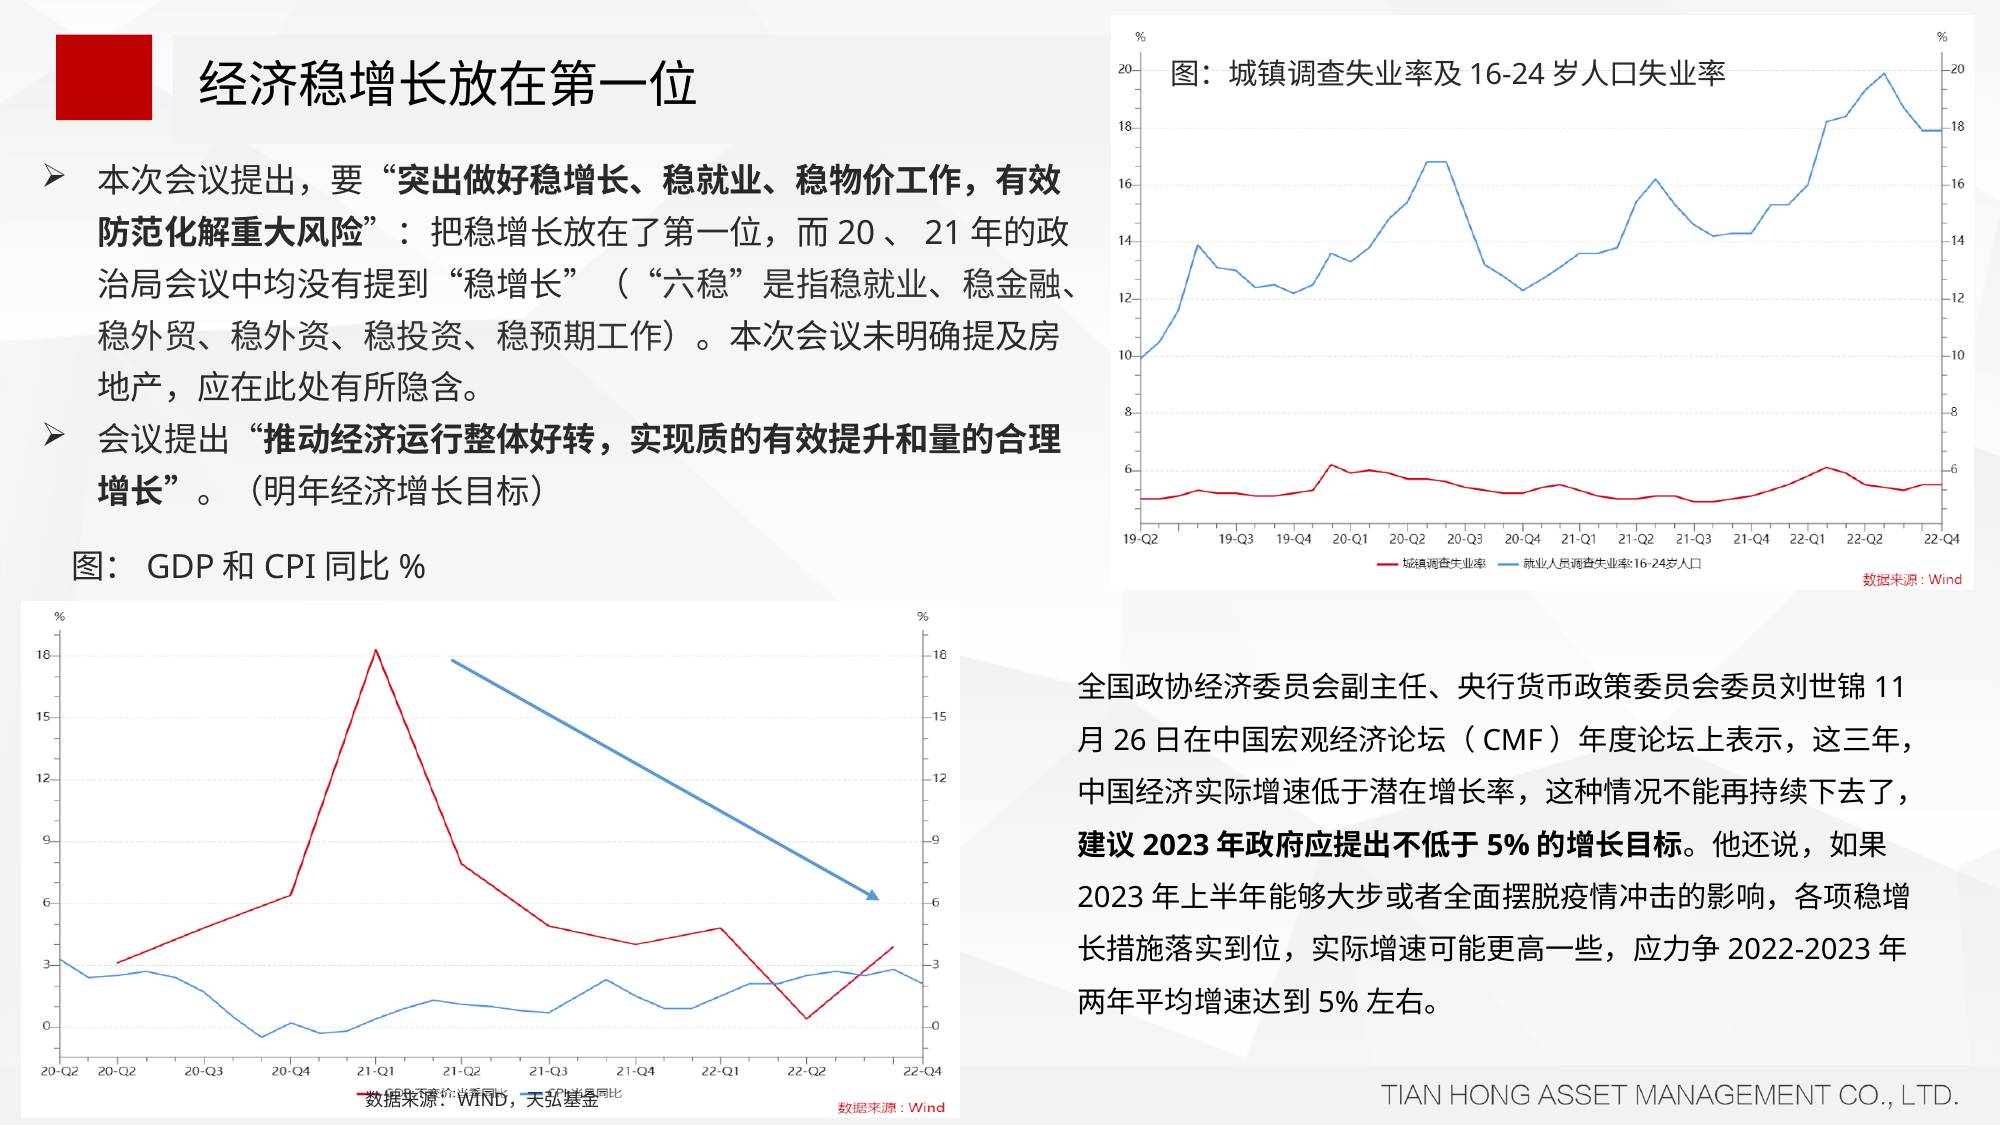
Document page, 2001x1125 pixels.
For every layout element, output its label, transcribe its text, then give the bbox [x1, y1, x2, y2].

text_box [451, 659, 880, 901]
text_box 全国政协经济委员会副主任、央行货币政策委员会委员刘世锦11月26日在中国宏观经济论坛（CMF）年度论坛上表示，这三年，中国经济实际增速低于潜在增长率，这种情况不能再持续下去了，建议2023年政府应提出不低于5%的增长目标。他还说，如果2023年上半年能够大步或者全面摆脱疫情冲击的影响，各项稳增长措施落实到位，实际增速可能更高一些，应力争2022-2023年两年平均增速达到5%左右。 [1062, 643, 1944, 1026]
text_box 图：GDP和CPI同比% [56, 541, 585, 595]
title 经济稳增长放在第一位 [183, 40, 1111, 131]
text_box 本次会议提出，要“突出做好稳增长、稳就业、稳物价工作，有效防范化解重大风险”：把稳增长放在了第一位，而20、21年的政治局会议中均没有提到“稳增长”（“六稳”是指稳就业、稳金融、稳外贸、稳外资、稳投资、稳预期工作）。本次会议未明确提及房地产，应在此处有所隐含。 会议提出“推动经济运行整体好转，实现质的有效提升和量的合理增长”。（明年经济增长目标） [26, 248, 1097, 409]
picture [0, 0, 2000, 1125]
